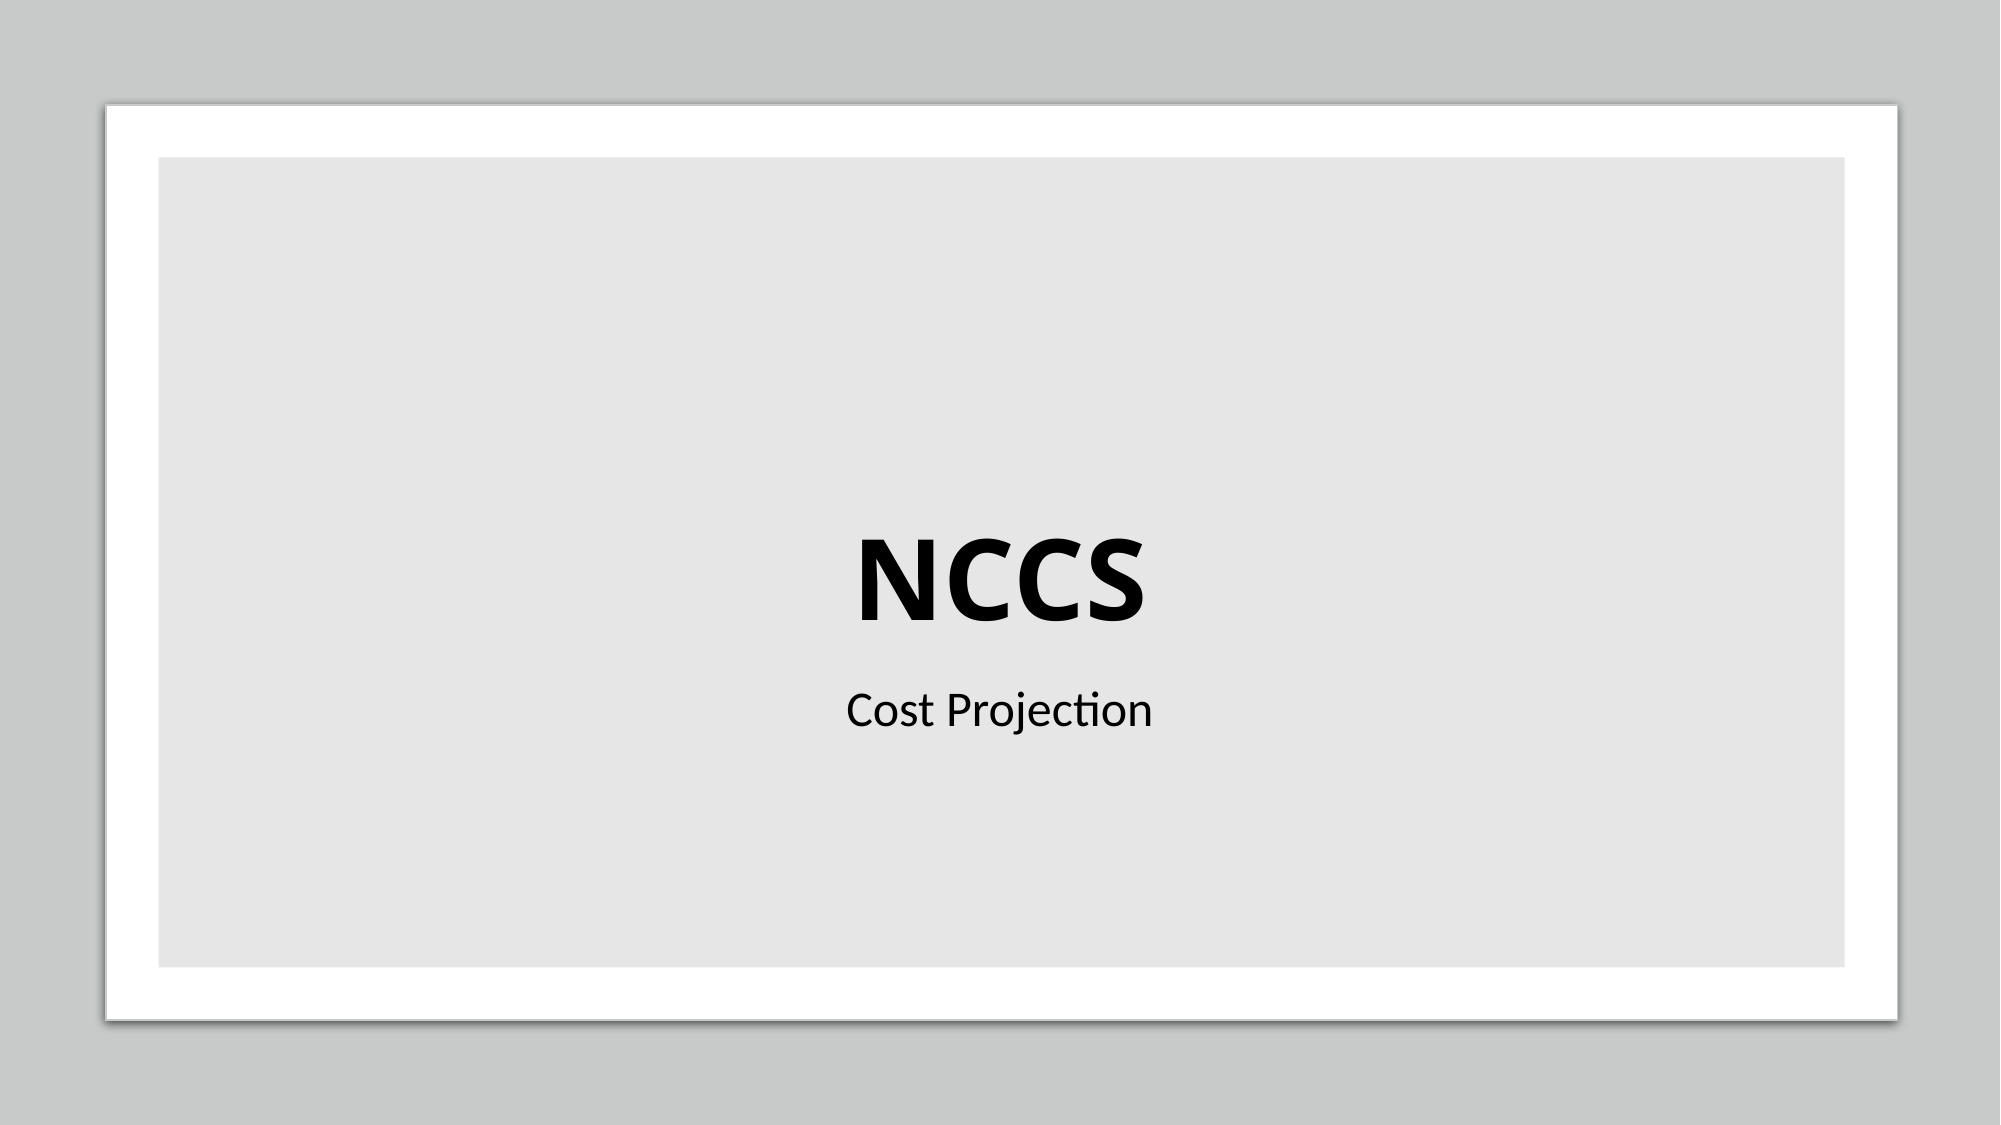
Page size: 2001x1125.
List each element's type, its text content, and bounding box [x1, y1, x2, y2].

title NCCS [249, 225, 1750, 653]
text_box [158, 156, 1846, 968]
text_box [105, 104, 1898, 1021]
text_box [0, 0, 2000, 1125]
subtitle Cost Projection [249, 675, 1750, 905]
